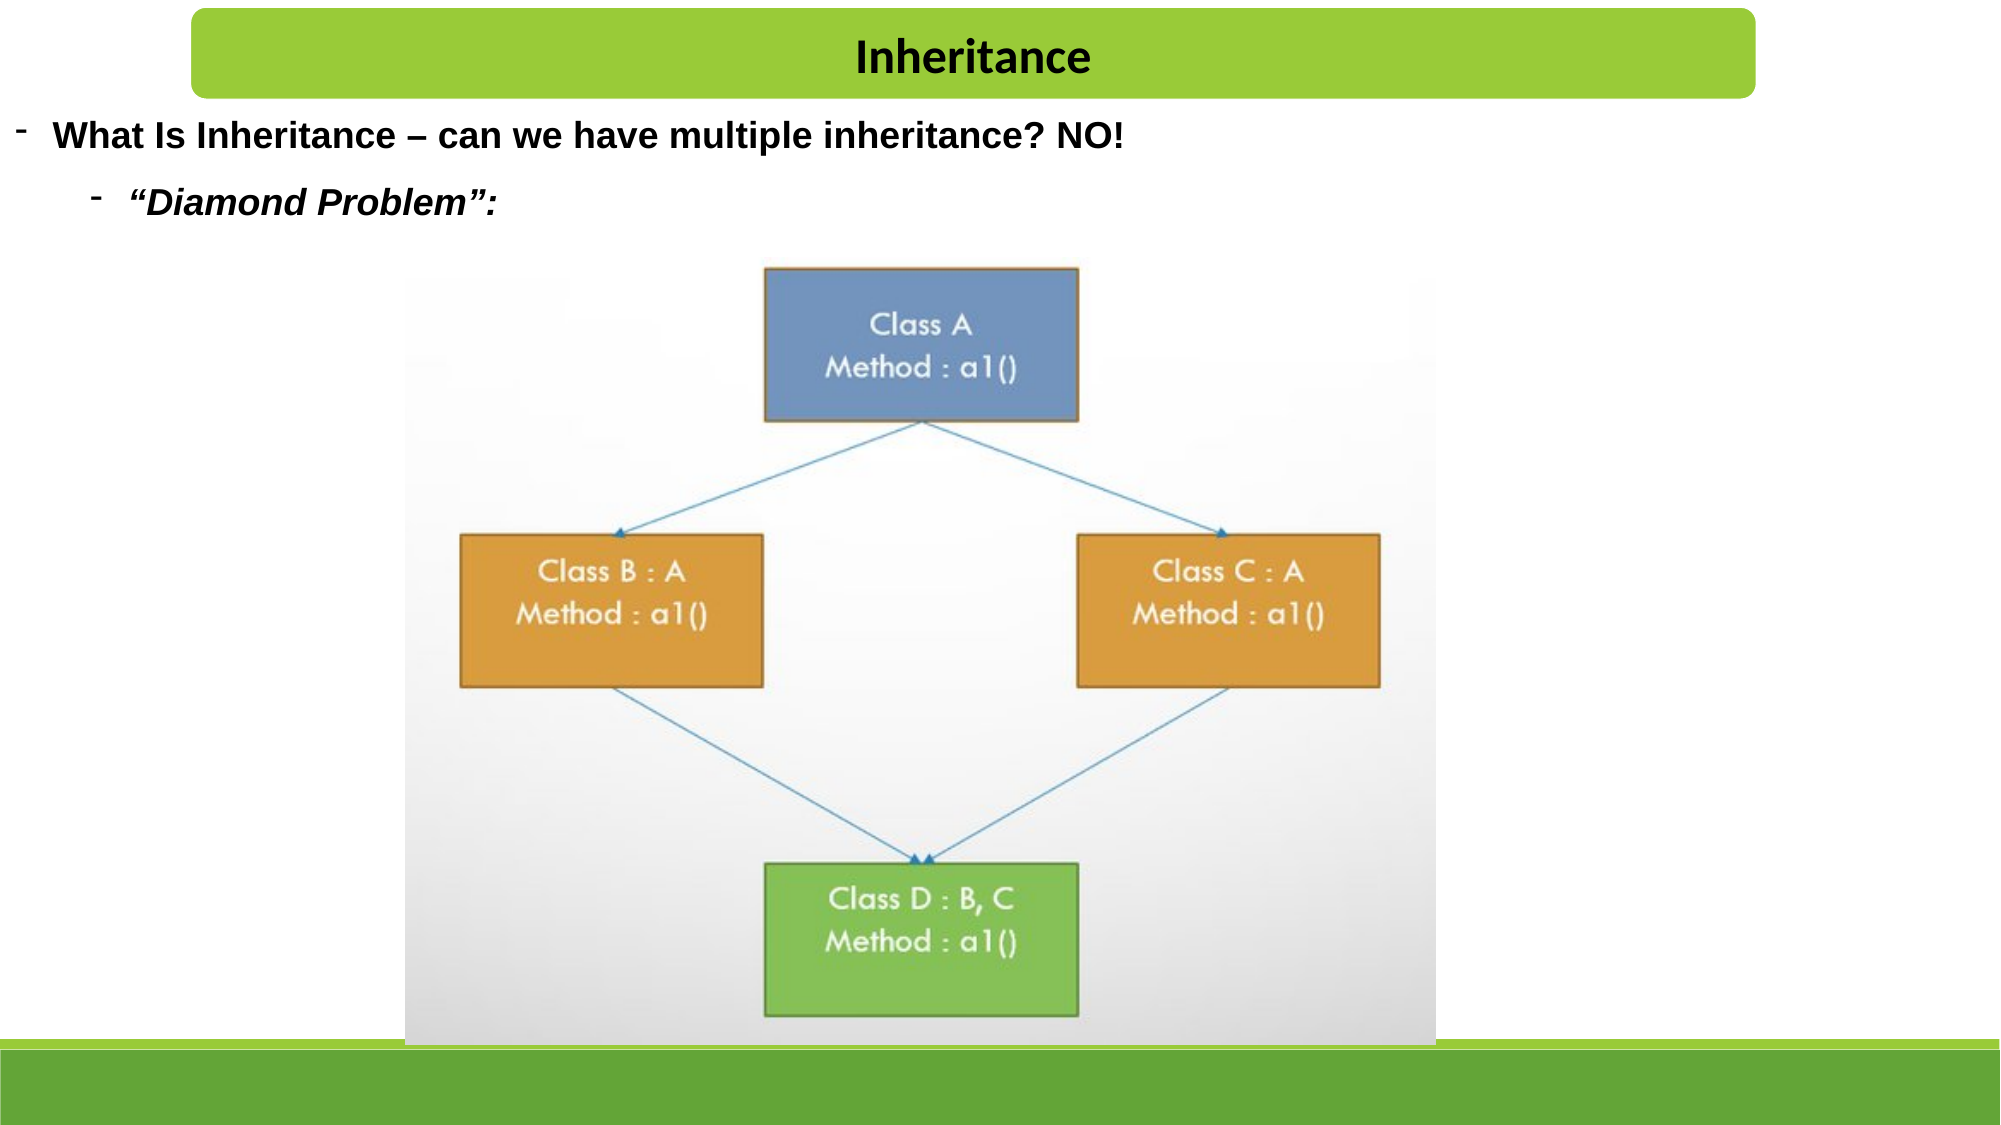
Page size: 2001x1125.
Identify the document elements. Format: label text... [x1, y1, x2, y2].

text_box Inheritance [190, 7, 1757, 80]
picture [404, 256, 1436, 1045]
text_box What Is Inheritance – can we have multiple inheritance? NO! “Diamond Problem”: [0, 80, 1990, 1100]
